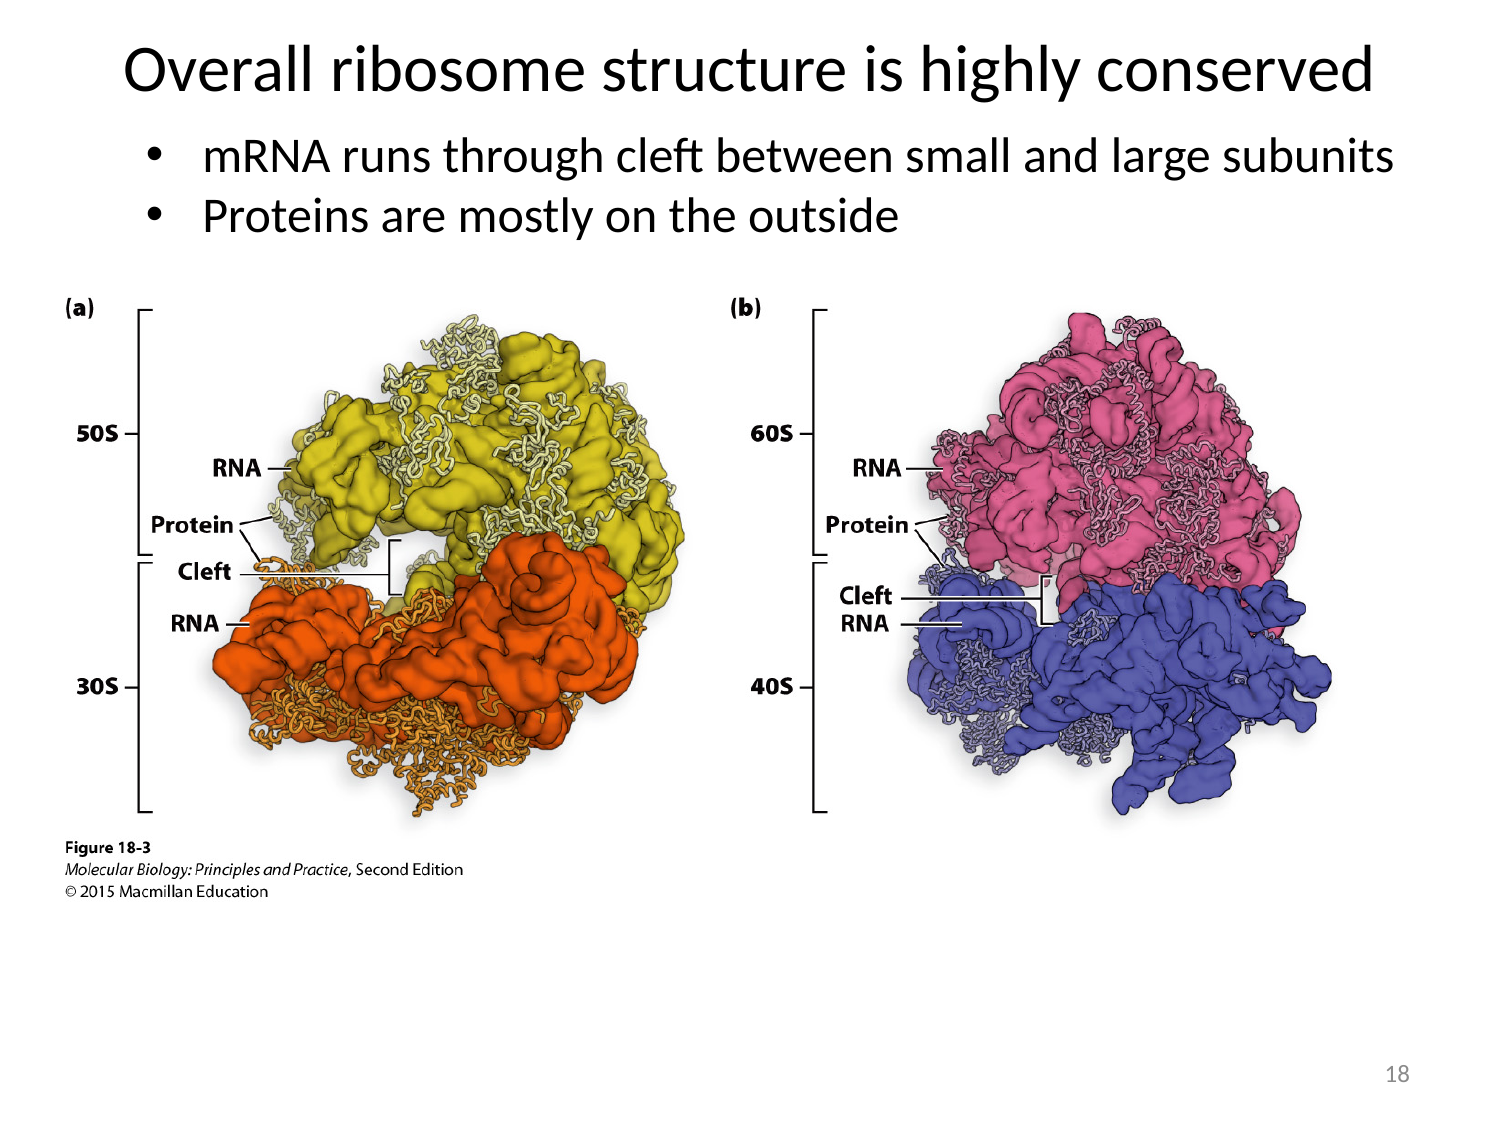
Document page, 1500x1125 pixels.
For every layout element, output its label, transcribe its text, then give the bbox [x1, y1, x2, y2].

text_box Overall ribosome structure is highly conserved [14, 17, 1486, 112]
text_box mRNA runs through cleft between small and large subunits Proteins are mostly on the outside [131, 115, 1466, 251]
picture [57, 287, 1338, 905]
slide_number 18 [1074, 1042, 1425, 1103]
